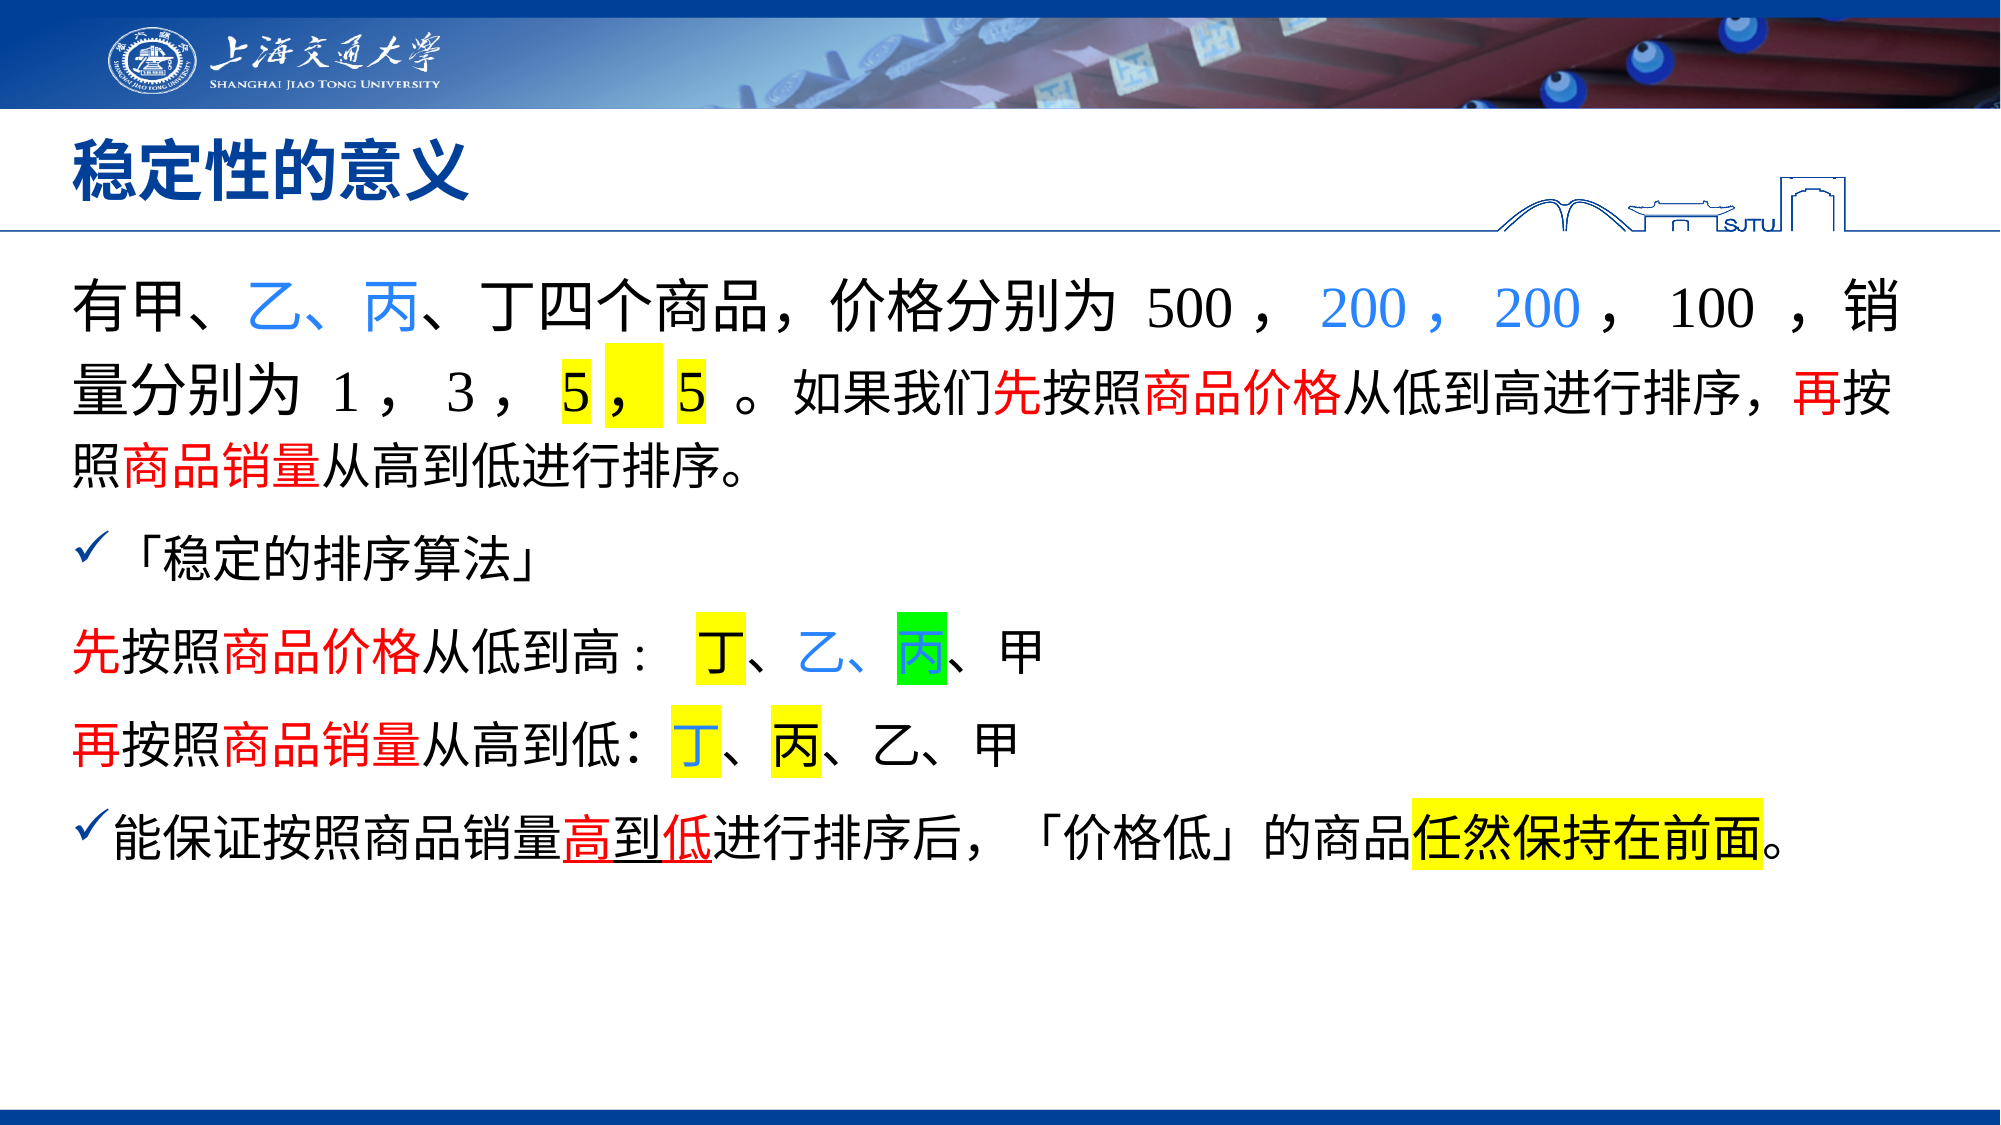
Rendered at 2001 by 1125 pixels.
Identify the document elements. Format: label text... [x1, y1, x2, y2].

list 有甲、乙、丙、丁四个商品，价格分别为 500，200，200，100 ，销量分别为 1，3，5，5 。如果我们先按照商品价格从低到高进行排序，再按照商品销量从高到低进行排序。 「稳定的排序算法」 先按照商品价格从低到高: 丁、乙、丙、甲 再按照商品销量从高到低：丁、丙、乙、甲 能保证按照商品销量高到低进行排序后，「价格低」的商品任然保持在前面。 [56, 247, 1951, 1078]
title 稳定性的意义 [56, 126, 968, 221]
picture [0, 0, 2001, 109]
